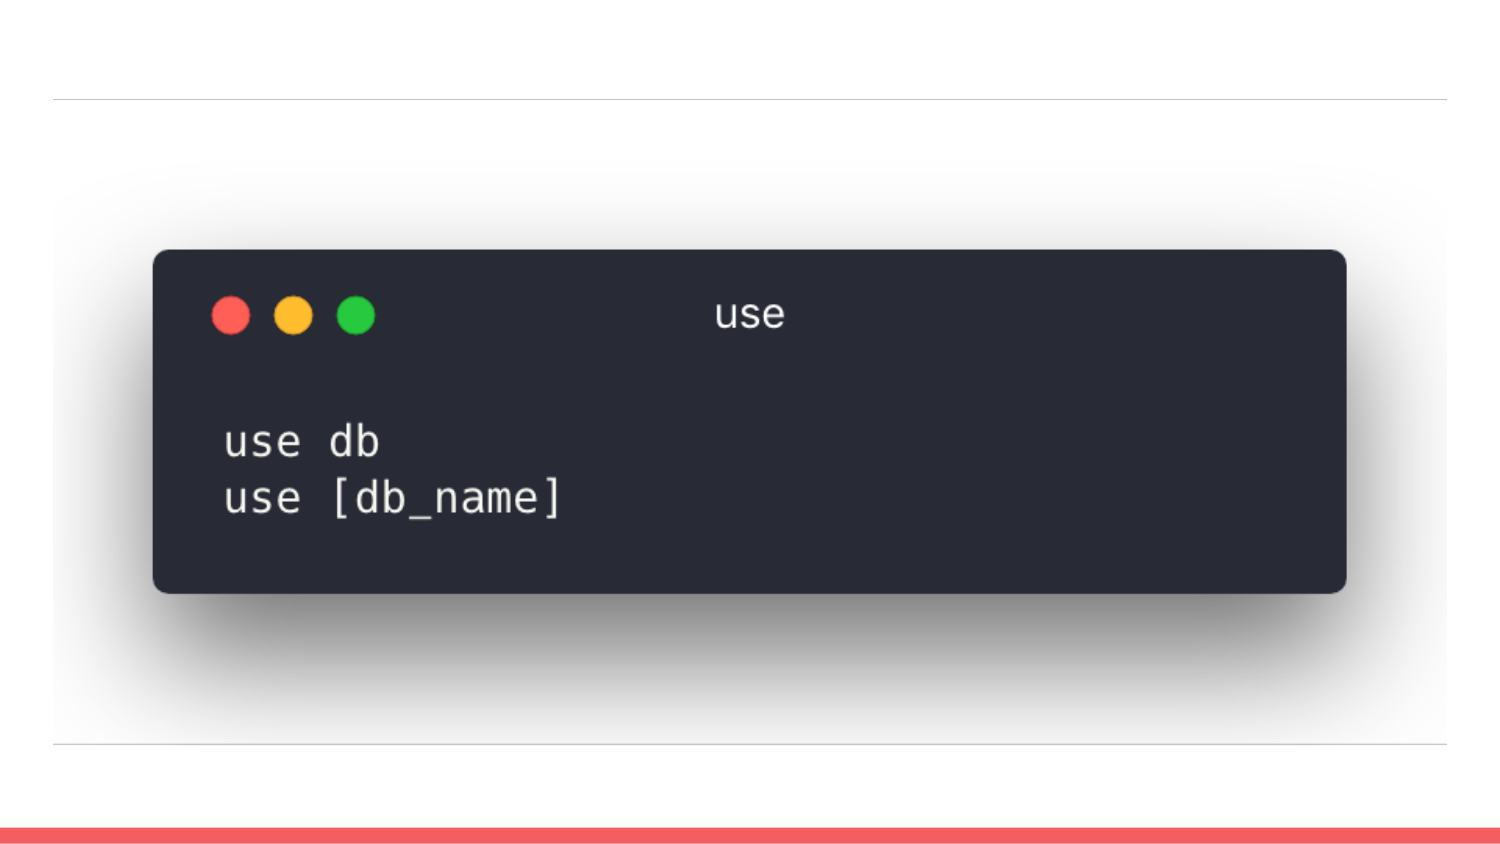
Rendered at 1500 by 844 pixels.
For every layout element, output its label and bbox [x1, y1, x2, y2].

picture [52, 98, 1448, 746]
